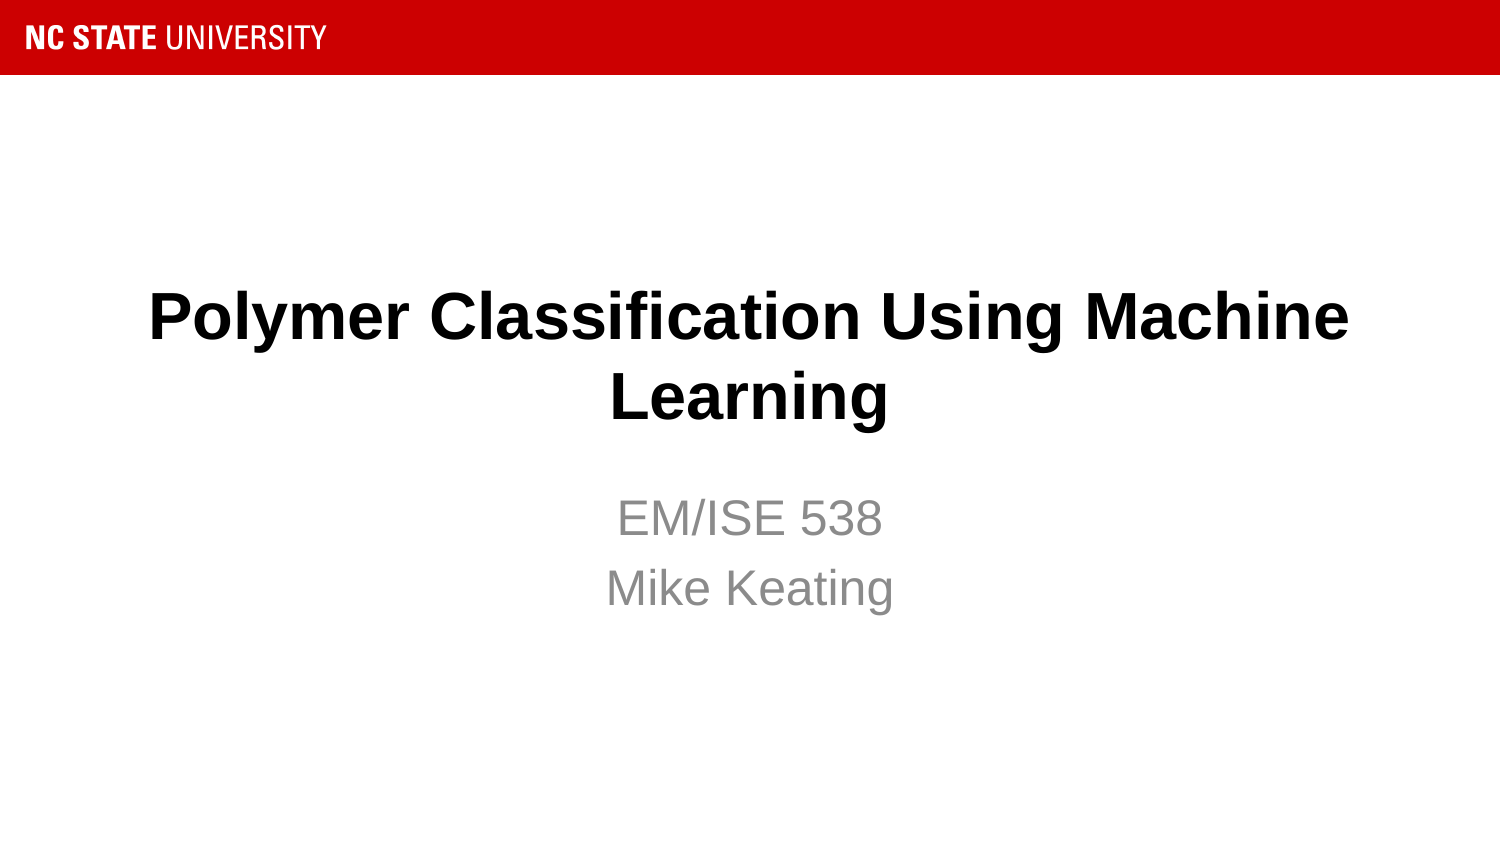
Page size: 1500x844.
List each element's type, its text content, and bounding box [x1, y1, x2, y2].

title Polymer Classification Using Machine Learning [112, 262, 1388, 443]
subtitle EM/ISE 538 Mike Keating [225, 478, 1275, 694]
picture [0, 0, 1500, 75]
